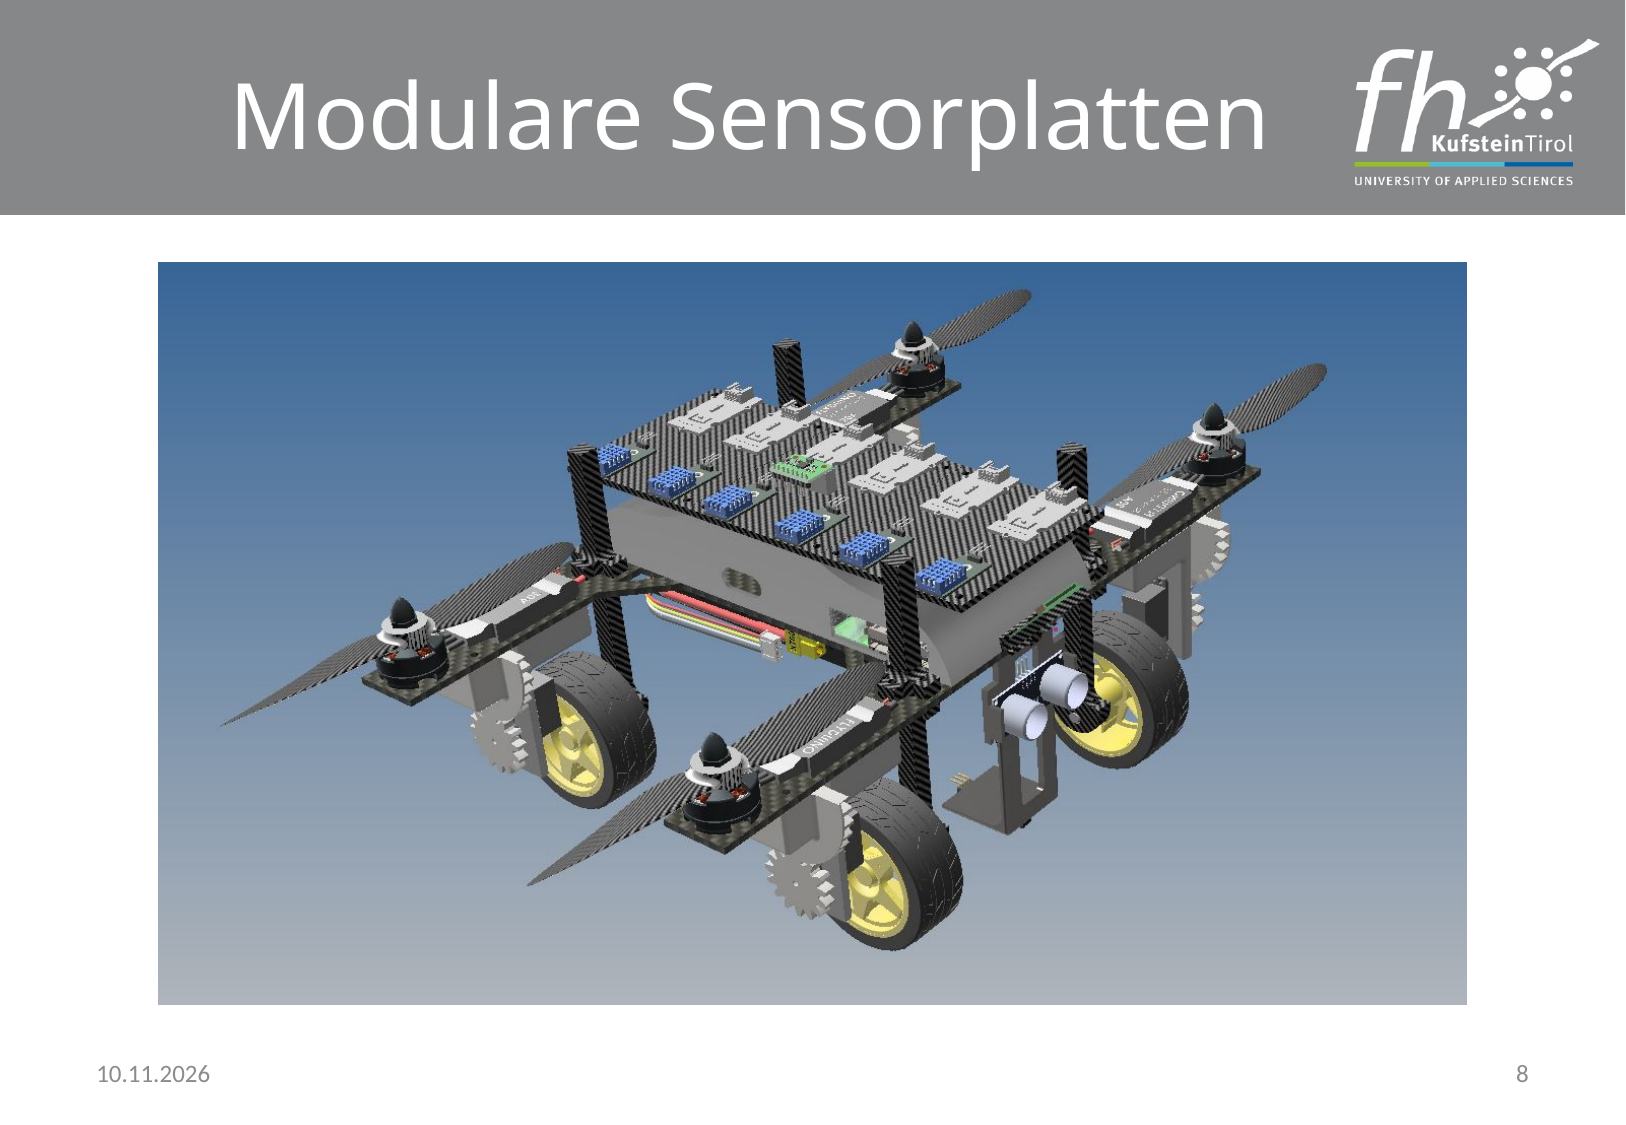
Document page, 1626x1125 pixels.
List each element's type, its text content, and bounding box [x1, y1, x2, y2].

slide_number 8 [1164, 1042, 1544, 1103]
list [158, 262, 1467, 1006]
picture [0, 0, 1626, 215]
title Modulare Sensorplatten [19, 19, 1482, 207]
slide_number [81, 1042, 461, 1103]
